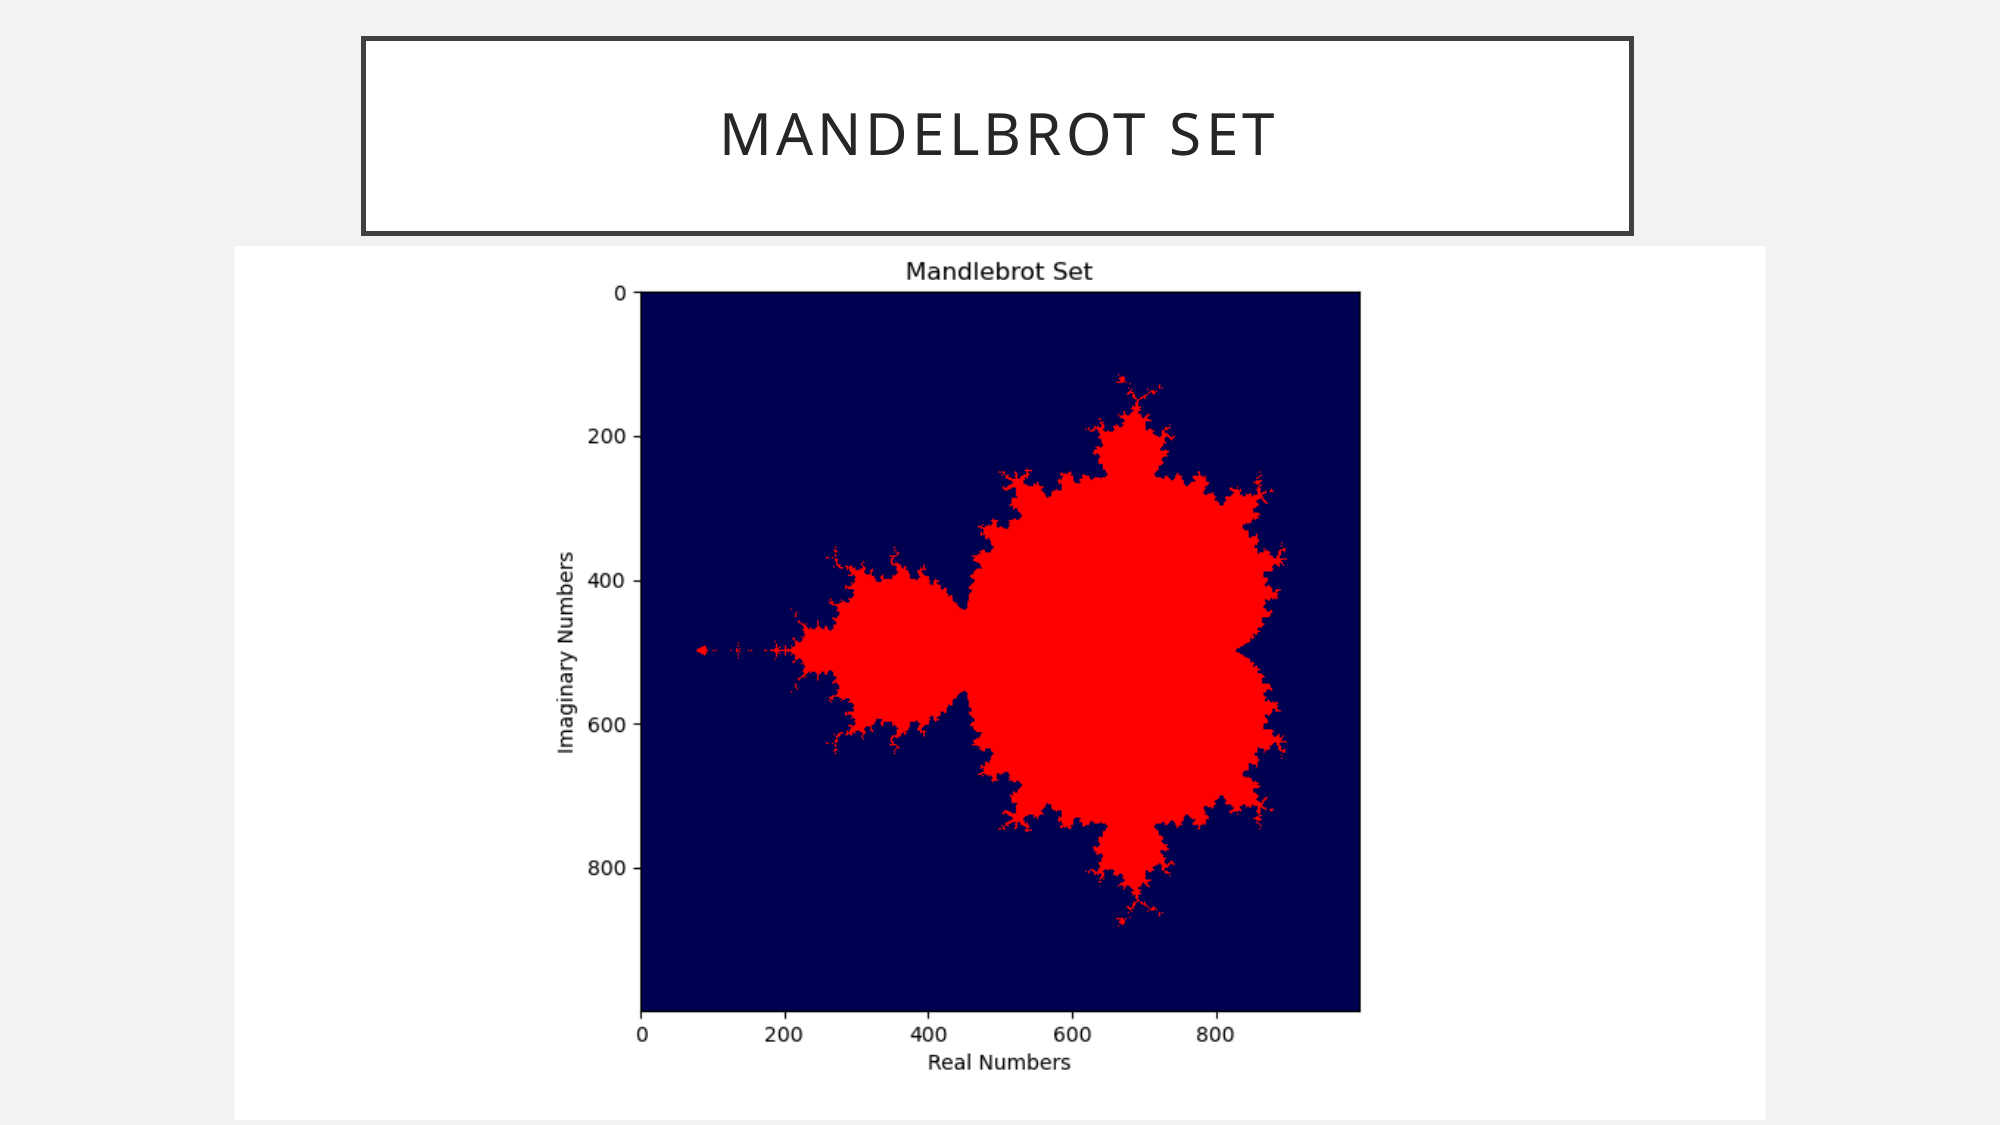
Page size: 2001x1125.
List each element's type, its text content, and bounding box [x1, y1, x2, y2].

picture [234, 246, 1766, 1120]
text_box Mandelbrot Set [363, 38, 1632, 234]
